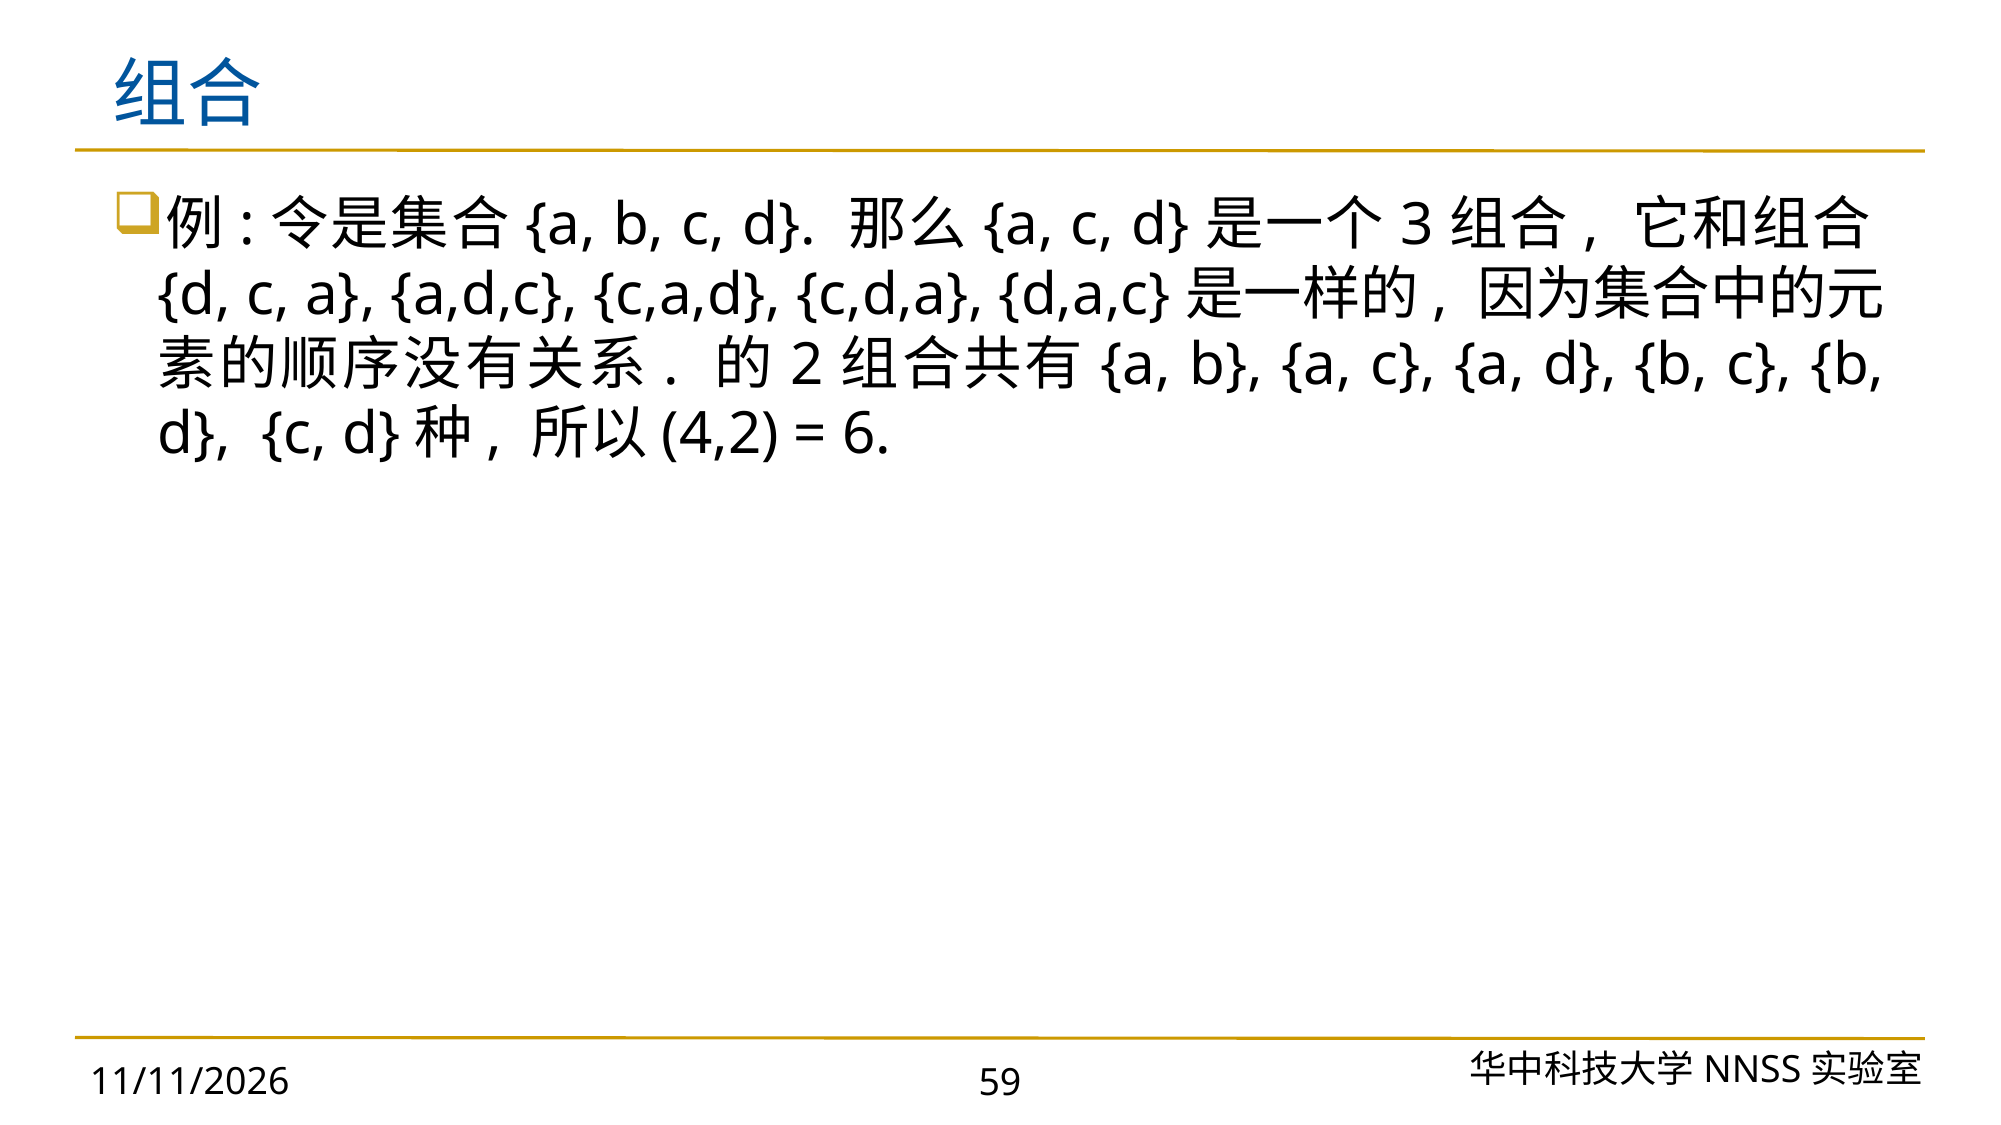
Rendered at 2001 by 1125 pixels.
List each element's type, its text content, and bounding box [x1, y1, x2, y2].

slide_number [75, 1050, 550, 1111]
slide_number 59 [699, 1050, 1300, 1111]
footer 华中科技大学NNSS实验室 [1137, 1037, 1938, 1113]
title 组合 [97, 44, 1900, 149]
